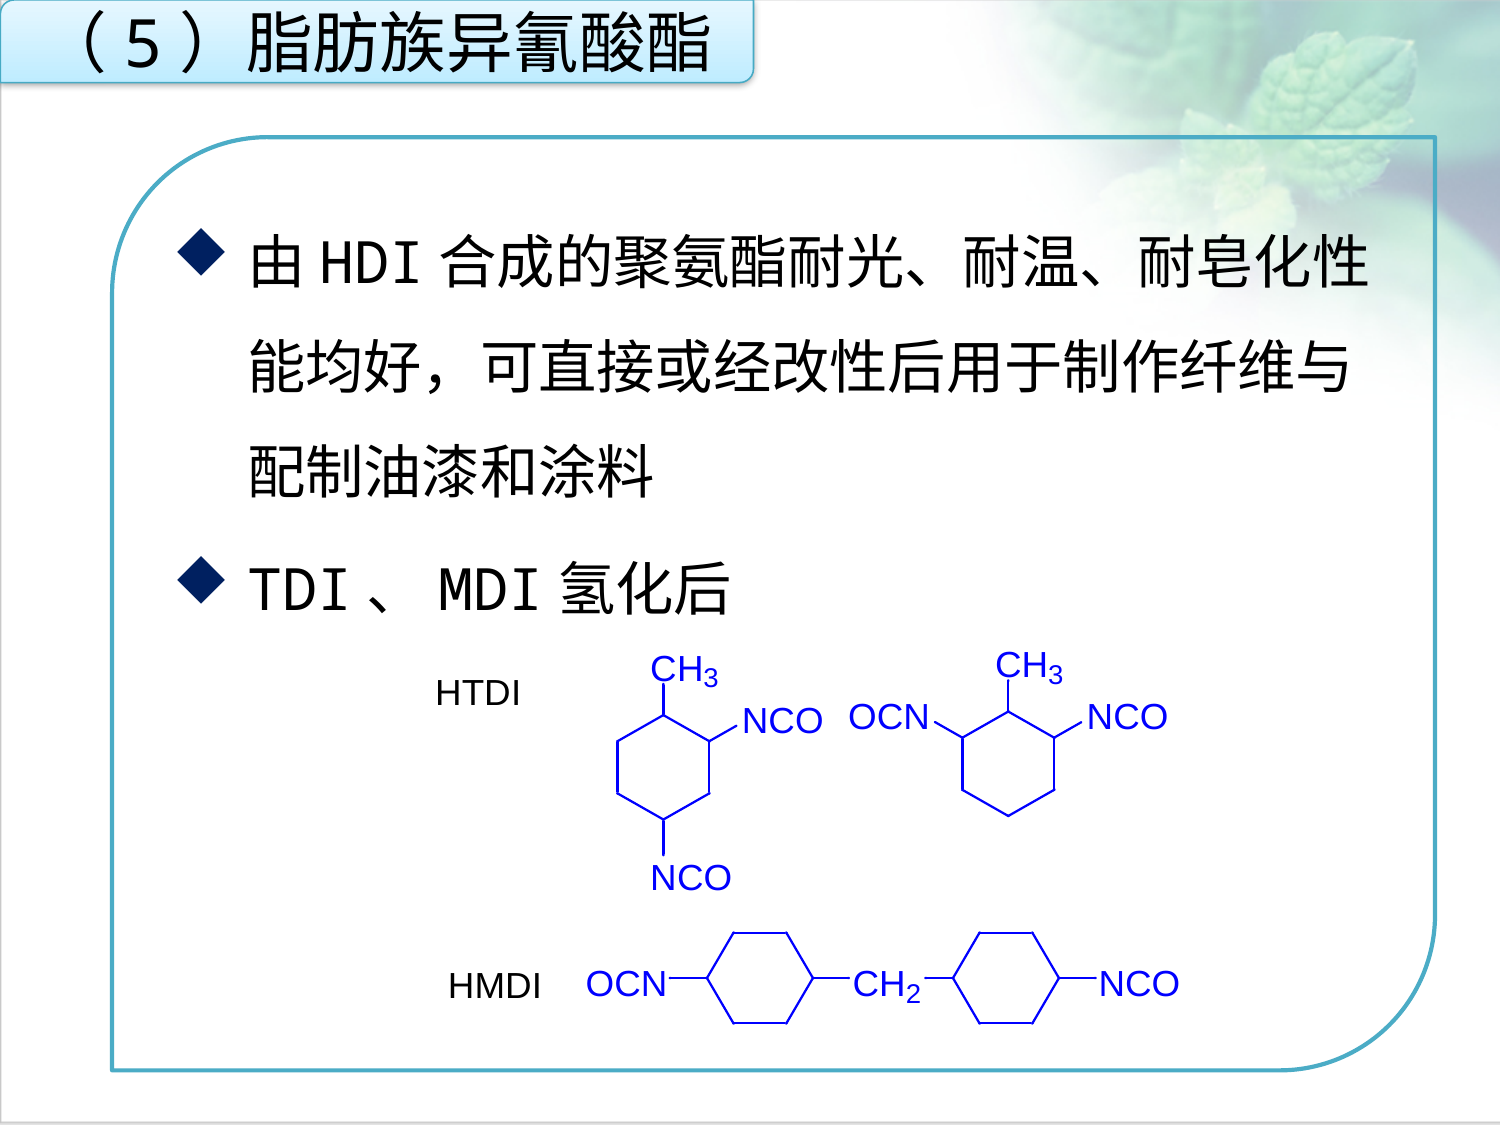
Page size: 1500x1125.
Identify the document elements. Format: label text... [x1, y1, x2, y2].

picture [0, 0, 1500, 1125]
text_box （5）脂肪族异氰酸酯 [0, 0, 755, 84]
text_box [430, 644, 1188, 1043]
picture [0, 0, 7, 7]
text_box 由HDI合成的聚氨酯耐光、耐温、耐皂化性能均好，可直接或经改性后用于制作纤维与配制油漆和涂料 TDI、MDI氢化后 [109, 135, 1438, 1073]
